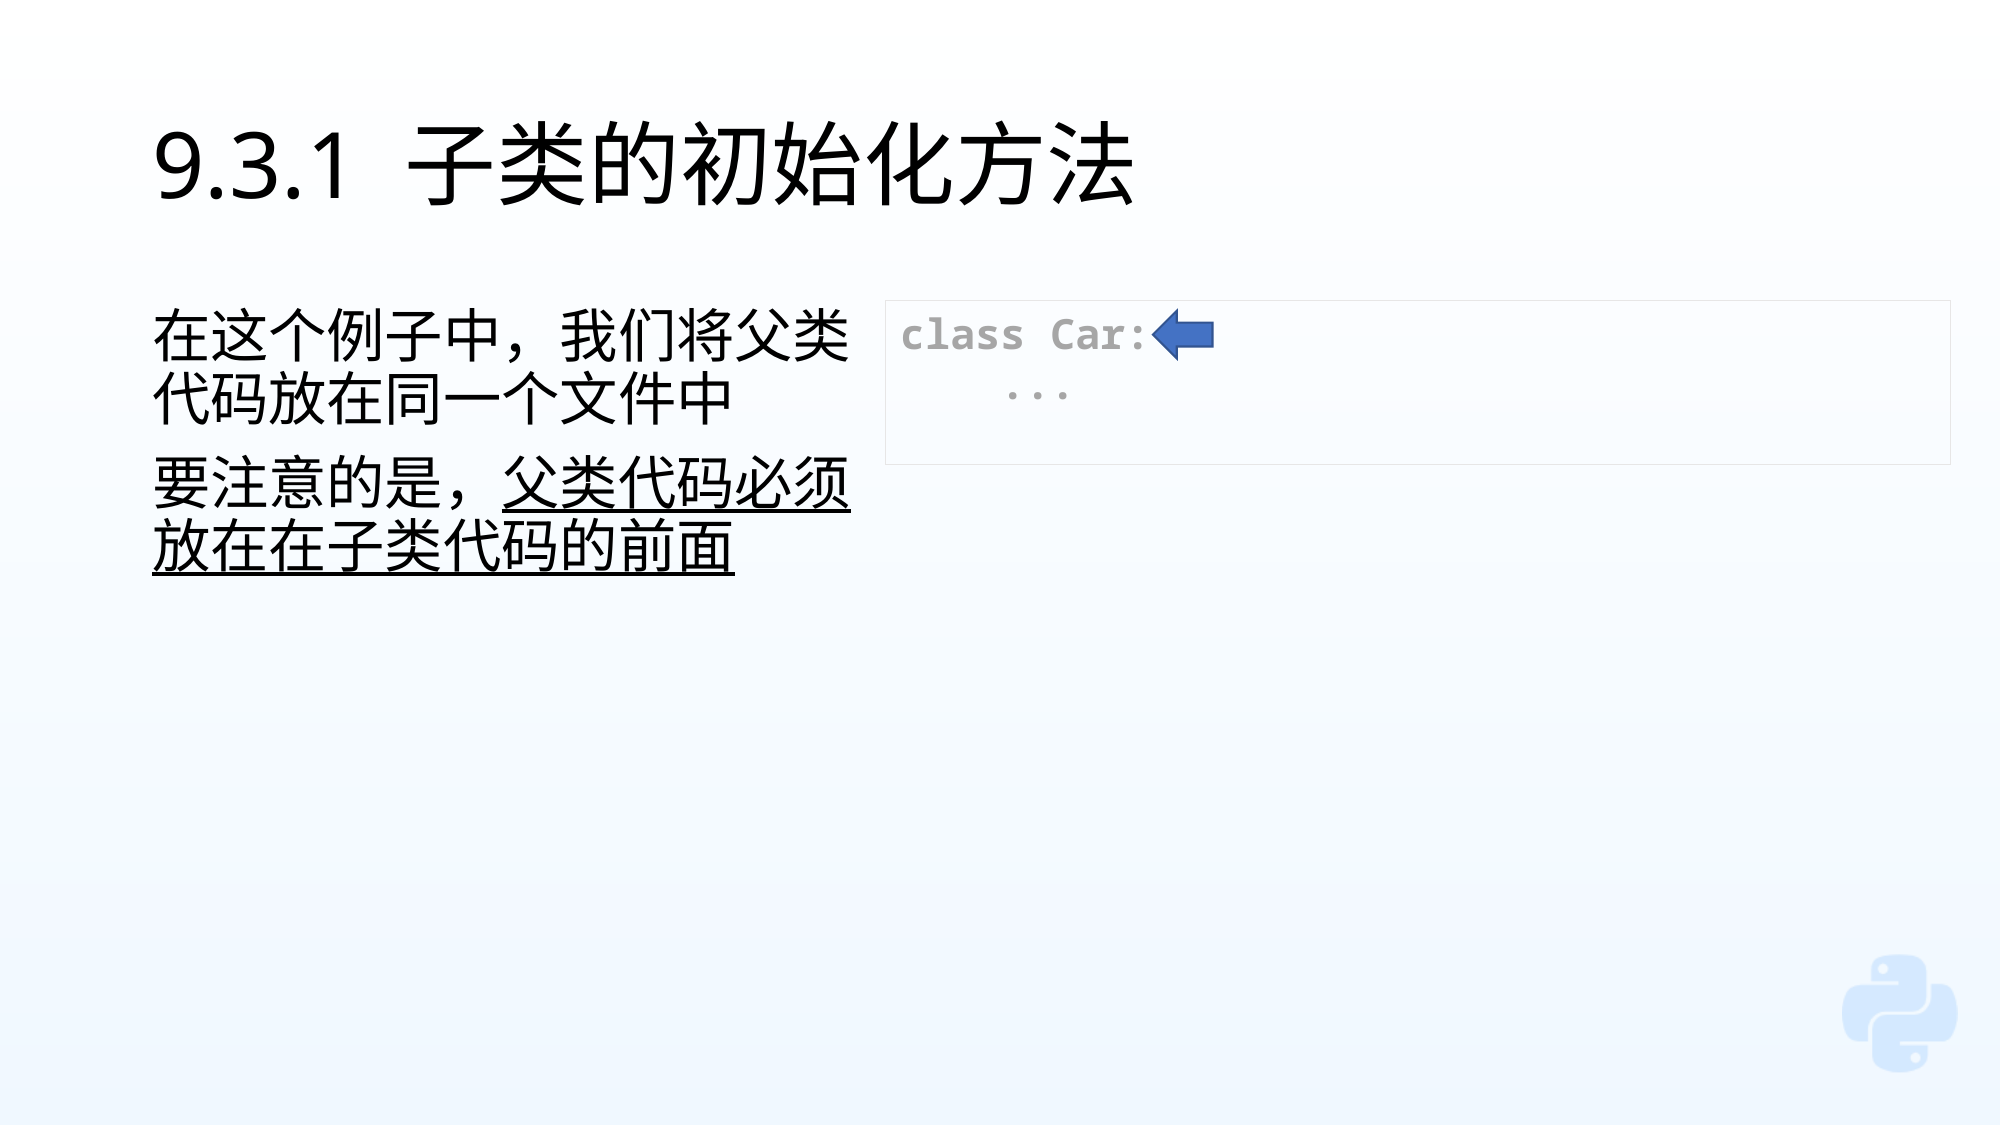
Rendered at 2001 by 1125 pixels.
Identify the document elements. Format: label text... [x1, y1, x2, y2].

text_box class Car: ... [893, 300, 1951, 465]
title 9.3.1 子类的初始化方法 [137, 59, 1863, 278]
text_box [1151, 308, 1214, 361]
picture [1842, 946, 1958, 1081]
text_box 在这个例子中，我们将父类代码放在同一个文件中 要注意的是，父类代码必须放在在子类代码的前面 [137, 300, 893, 1014]
